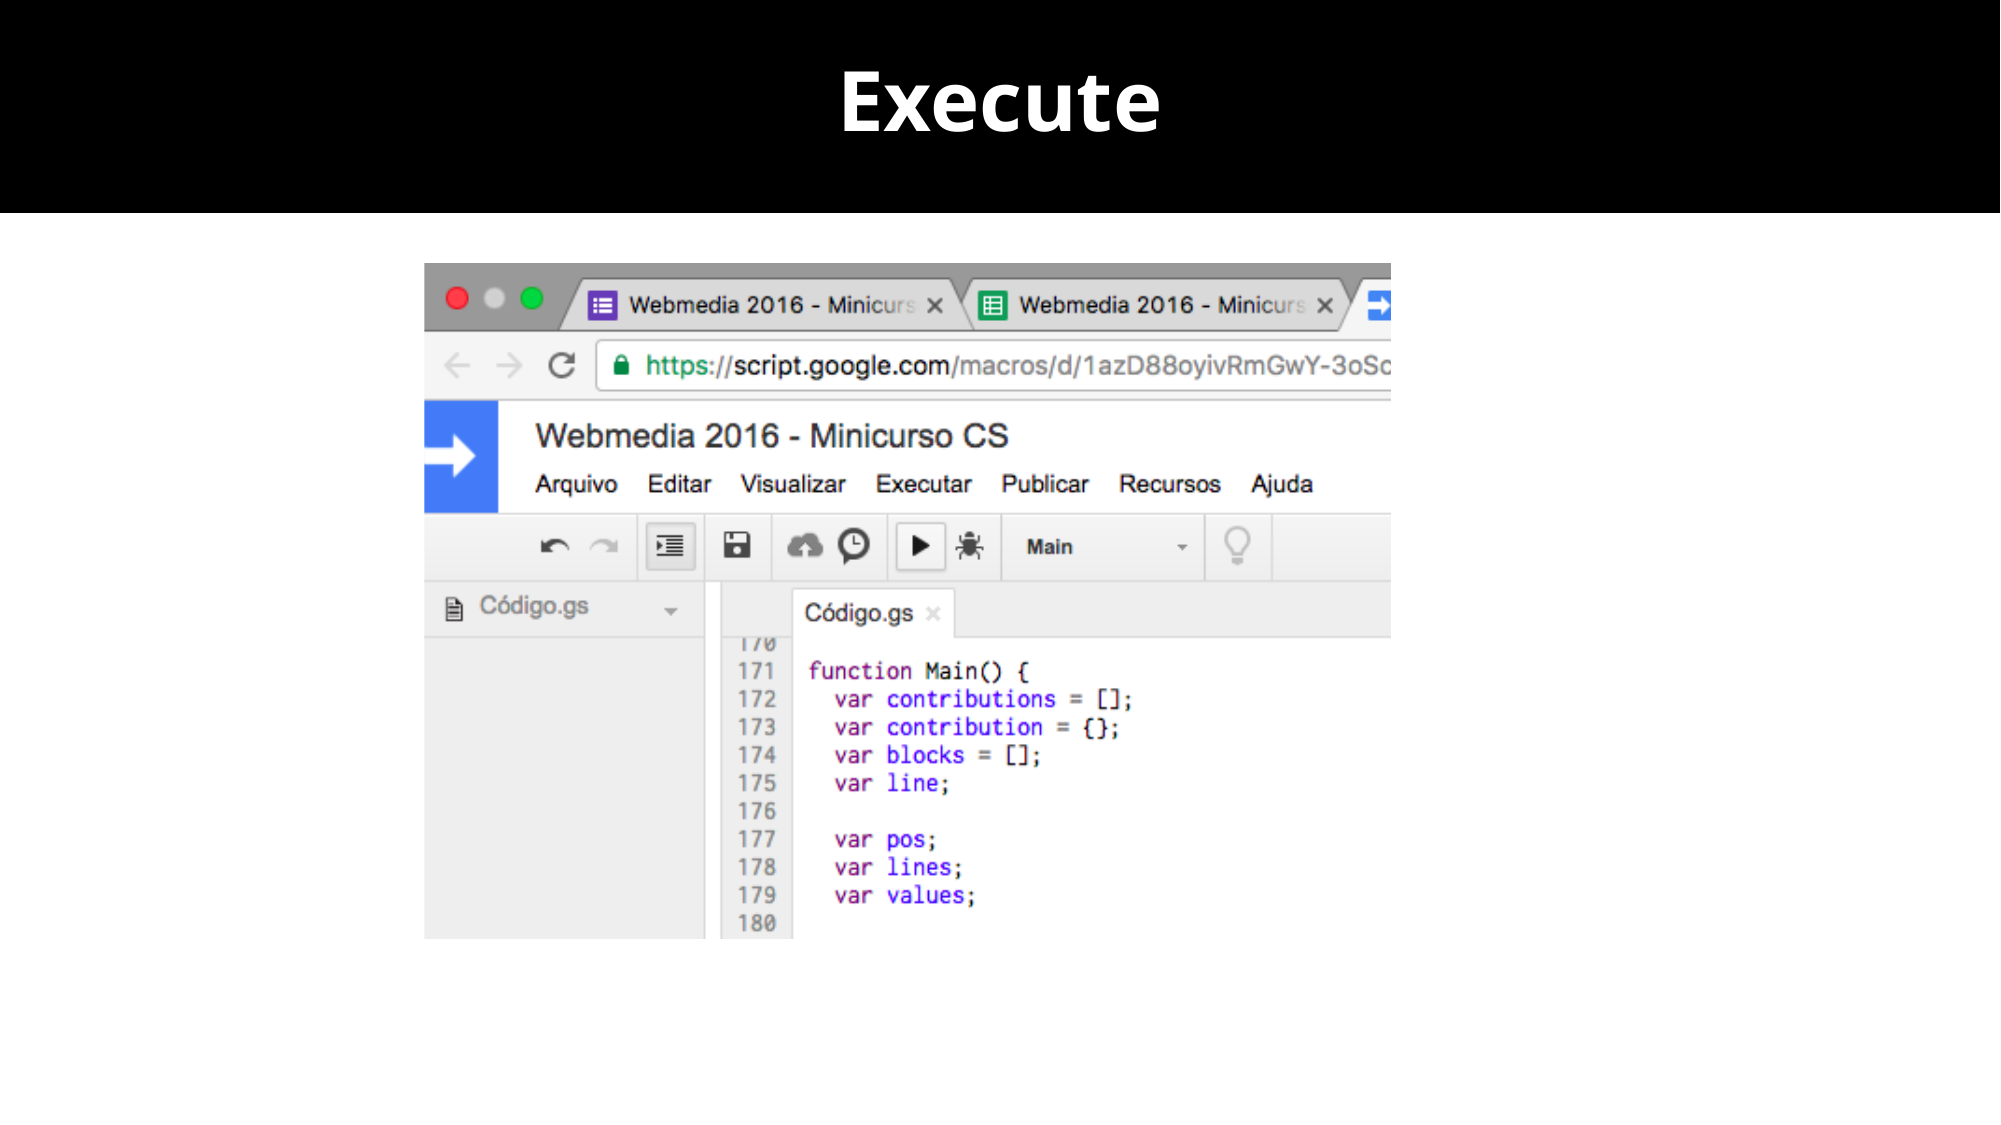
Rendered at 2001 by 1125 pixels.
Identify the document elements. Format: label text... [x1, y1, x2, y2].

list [424, 263, 1391, 939]
title Execute [0, 0, 2000, 213]
